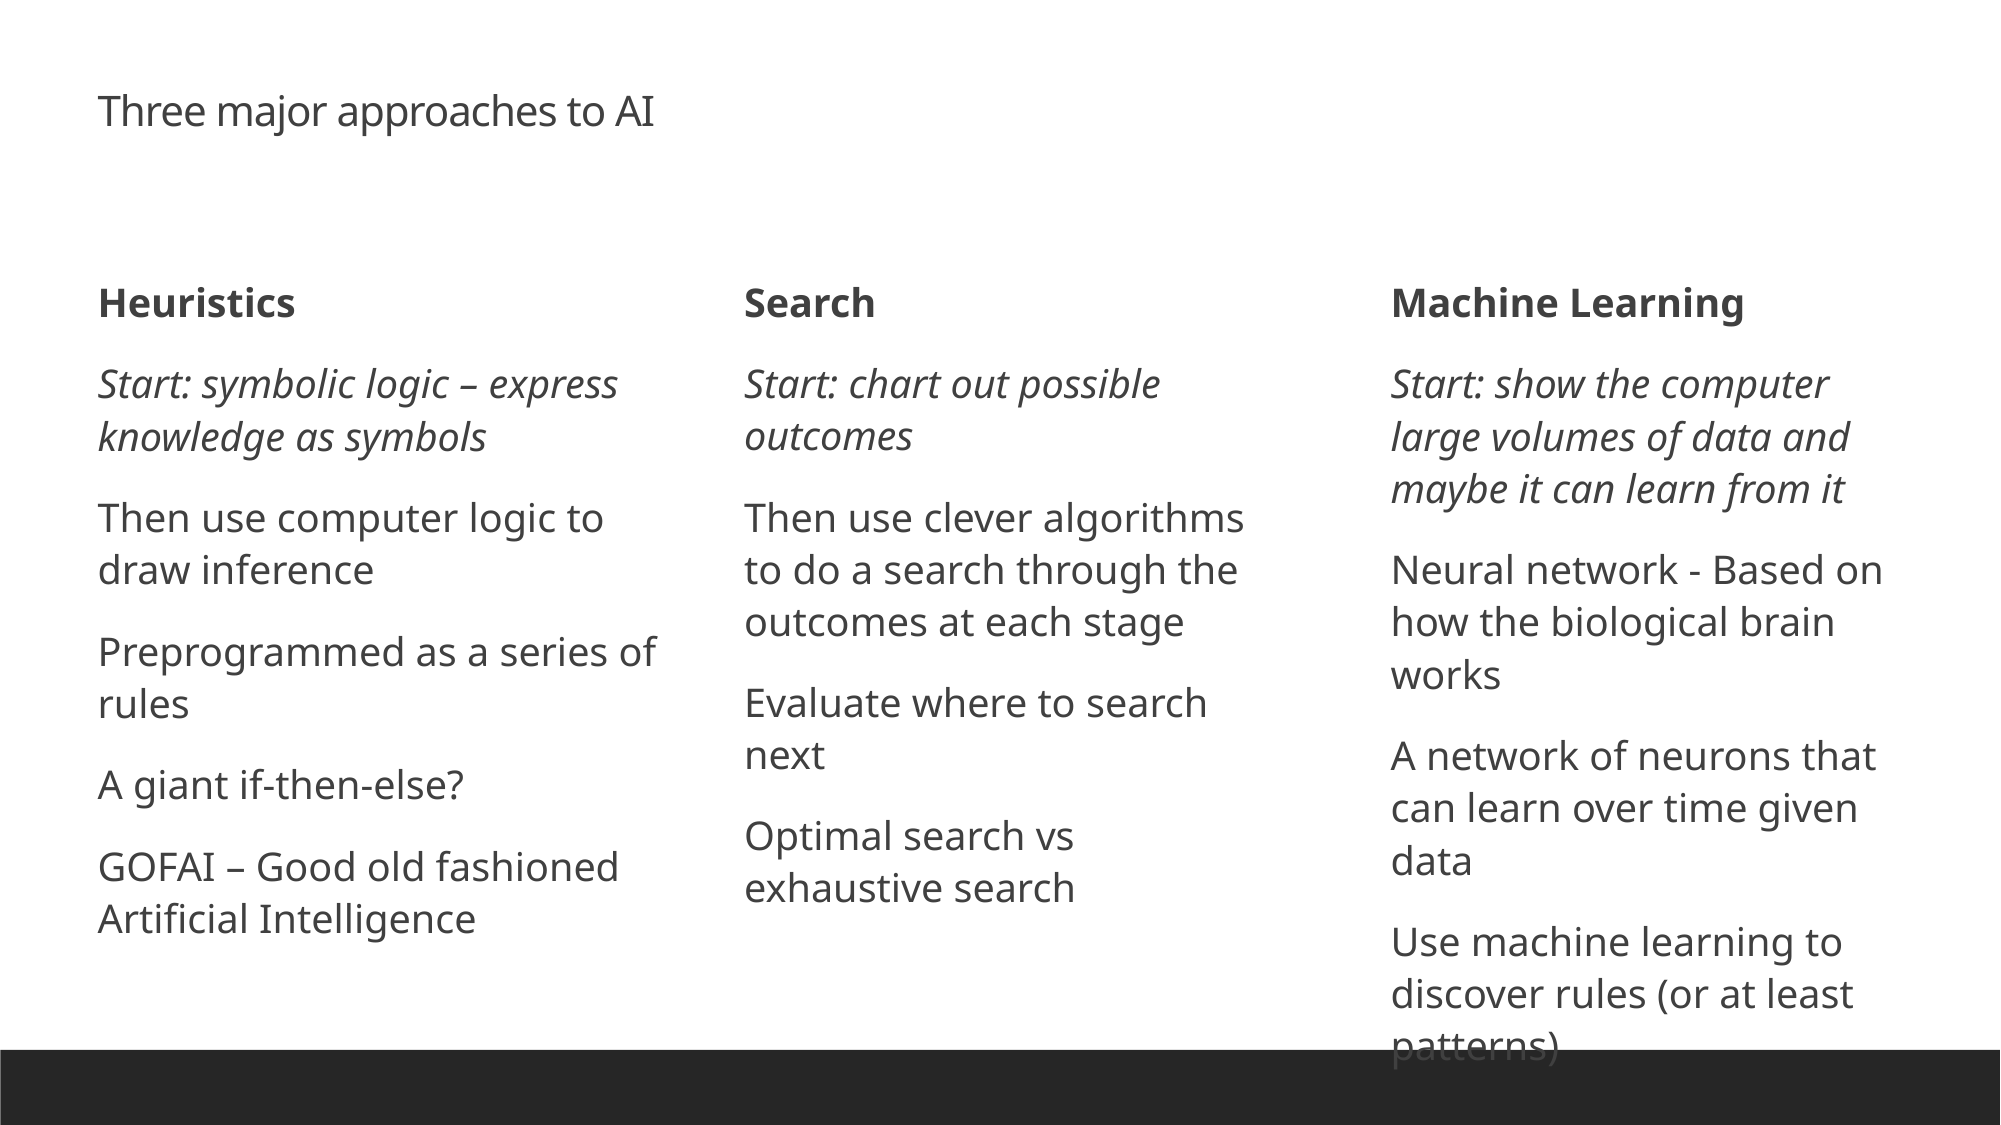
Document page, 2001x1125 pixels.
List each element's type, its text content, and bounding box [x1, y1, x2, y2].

list Heuristics Start: symbolic logic – express knowledge as symbols Then use computer logic to draw inference Preprogrammed as a series of rules A giant if-then-else? GOFAI – Good old fashioned Artificial Intelligence [82, 265, 675, 1040]
list Machine Learning Start: show the computer large volumes of data and maybe it can learn from it Neural network - Based on how the biological brain works A network of neurons that can learn over time given data Use machine learning to discover rules (or at least patterns) [1375, 265, 1918, 1040]
title Three major approaches to AI [82, 82, 1918, 144]
text_box Search Start: chart out possible outcomes Then use clever algorithms to do a search through the outcomes at each stage Evaluate where to search next Optimal search vs exhaustive search [729, 265, 1271, 1040]
